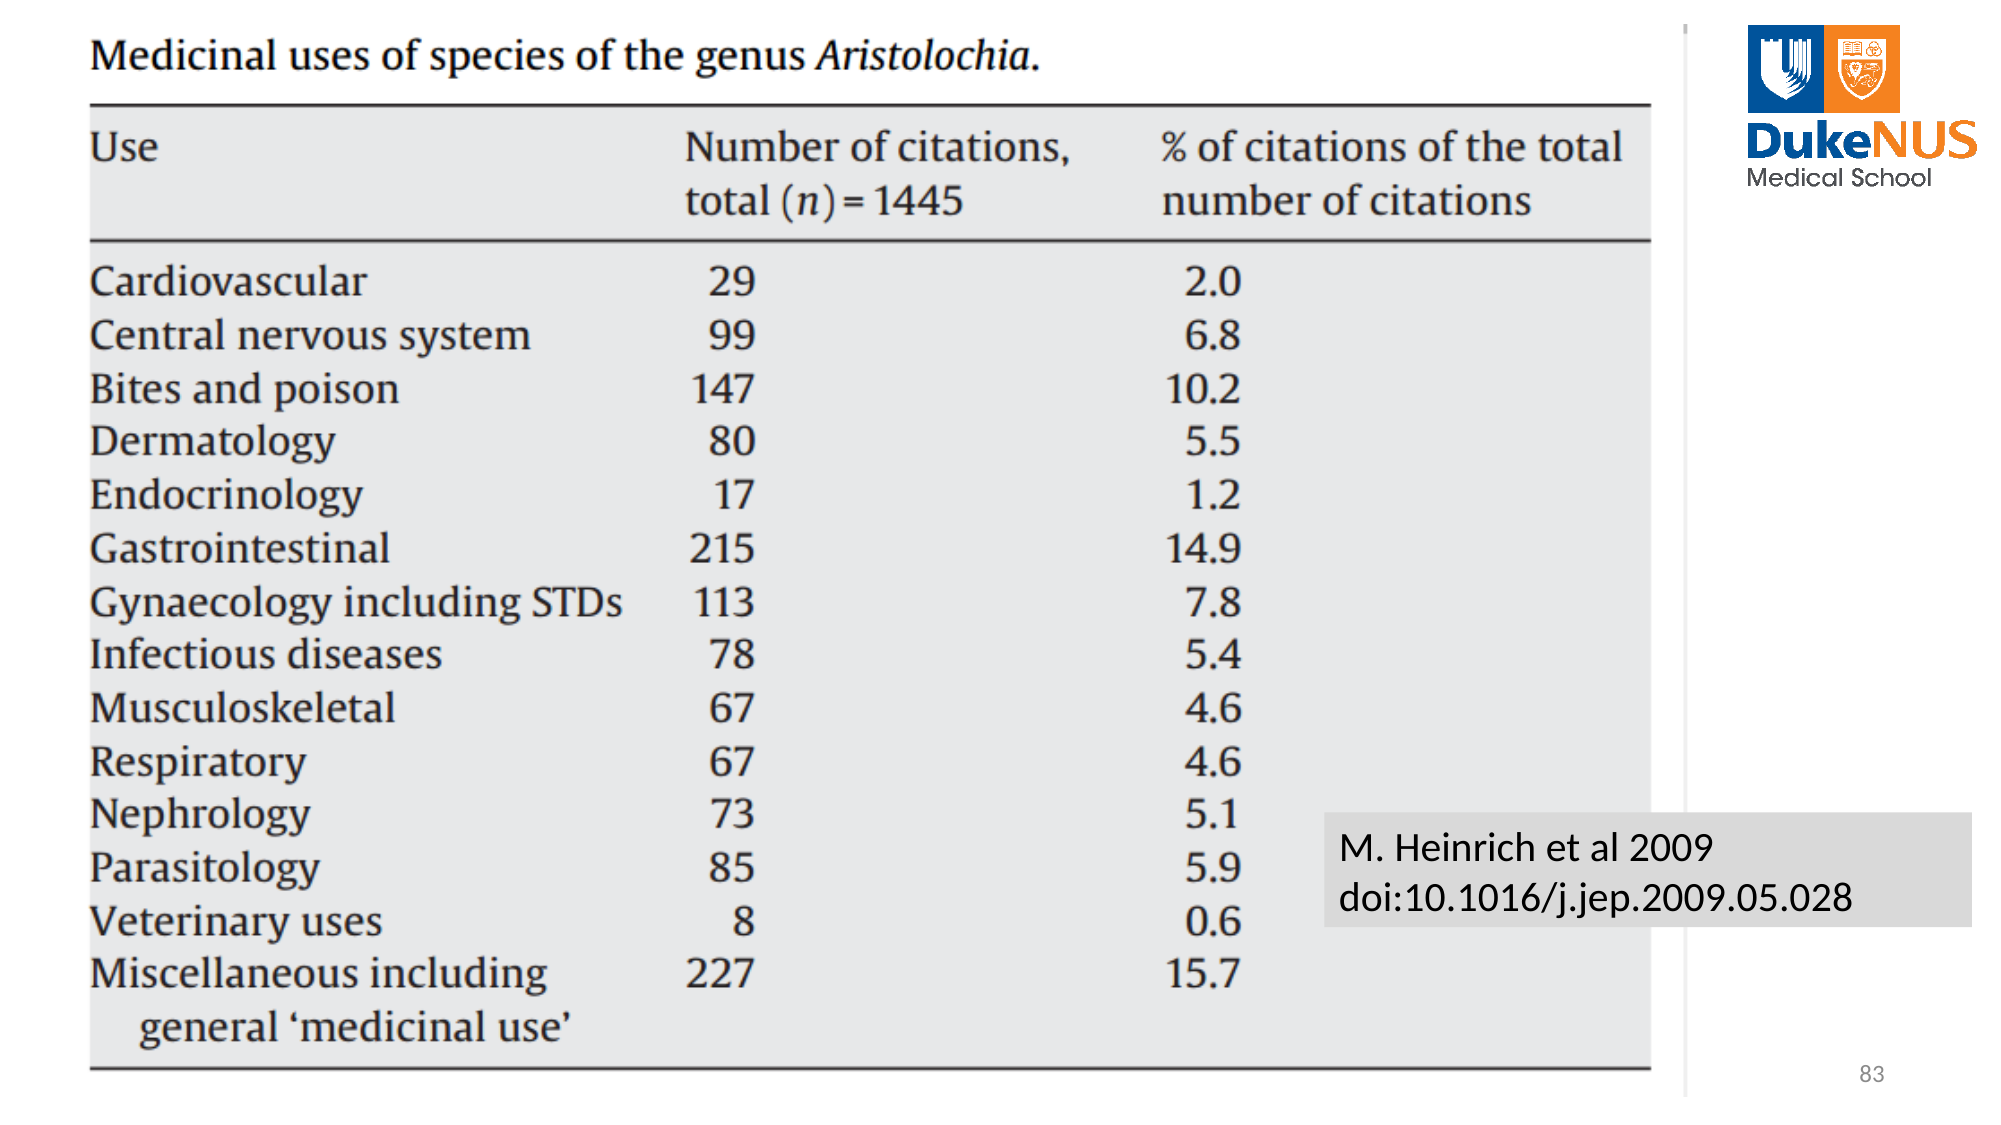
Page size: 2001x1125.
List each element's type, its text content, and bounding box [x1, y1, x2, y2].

picture [1737, 12, 1978, 189]
slide_number 83 [1689, 1042, 1900, 1103]
picture [62, 24, 1688, 1097]
text_box M. Heinrich et al 2009 doi:10.1016/j.jep.2009.05.028 [1691, 812, 1972, 928]
